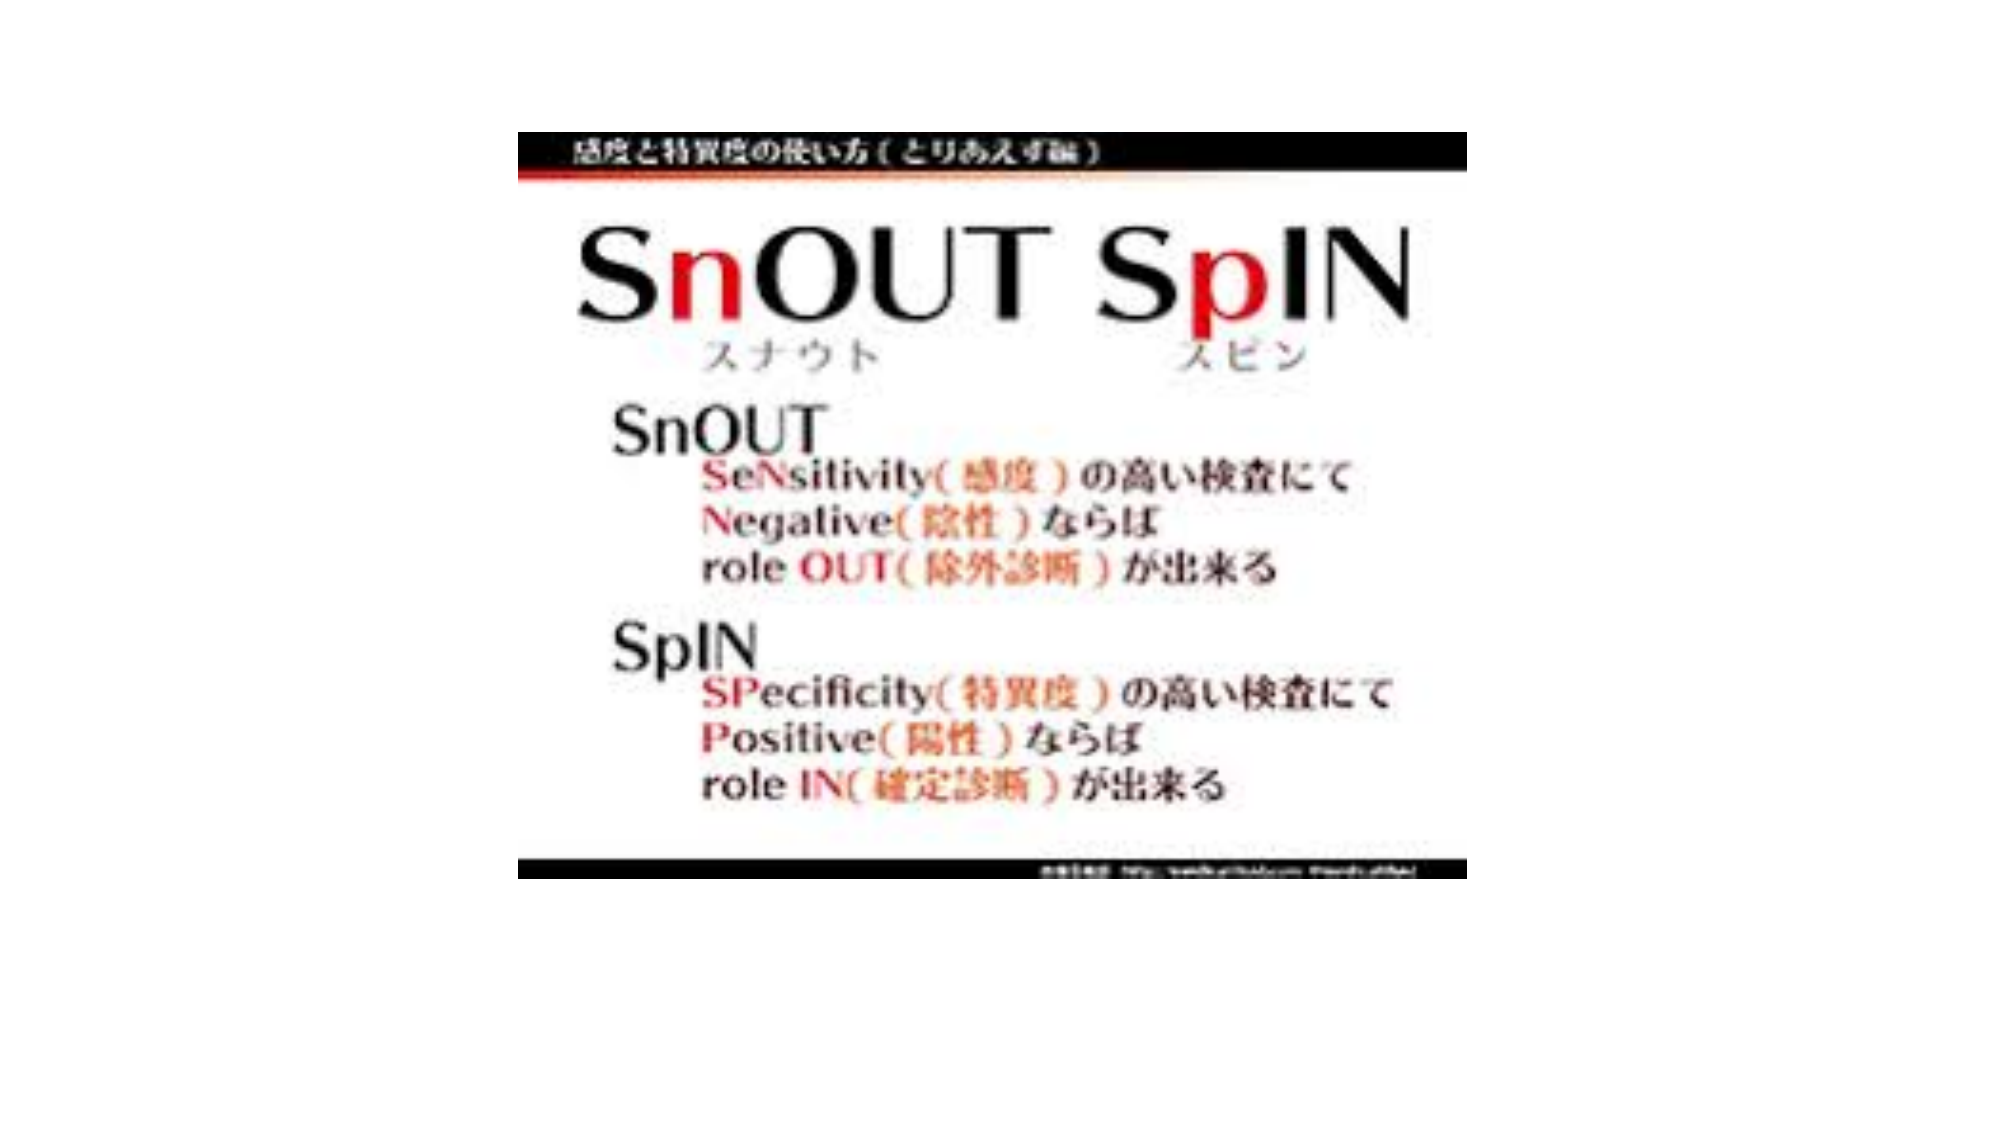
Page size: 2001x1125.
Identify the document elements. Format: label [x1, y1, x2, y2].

picture [518, 132, 1467, 879]
